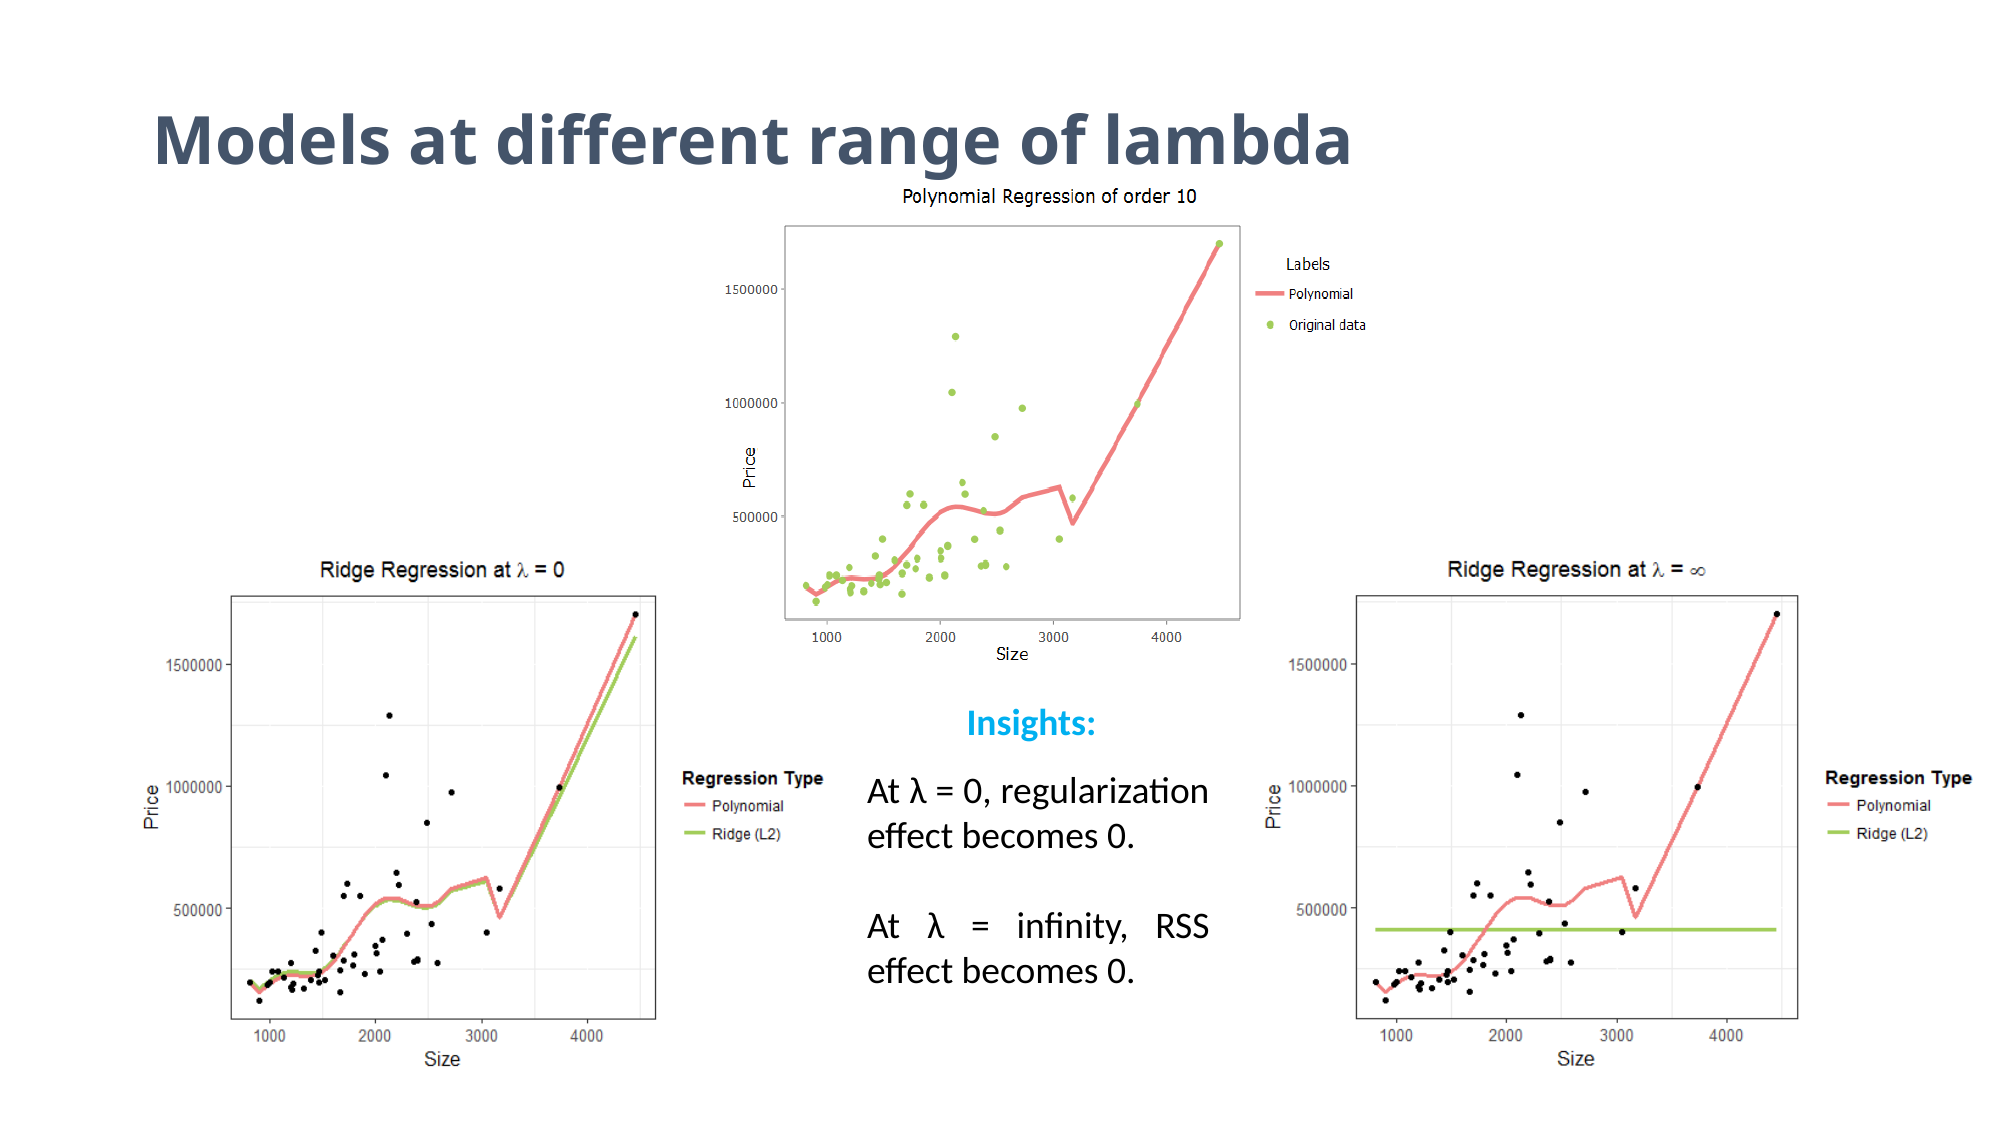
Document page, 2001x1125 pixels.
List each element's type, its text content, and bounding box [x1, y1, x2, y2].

picture [137, 181, 1980, 1073]
text_box Insights: [951, 690, 1112, 750]
text_box At λ = 0, regularization effect becomes 0. At λ = infinity, RSS effect becomes 0. [852, 758, 1225, 999]
text_box Models at different range of lambda [137, 59, 1863, 187]
